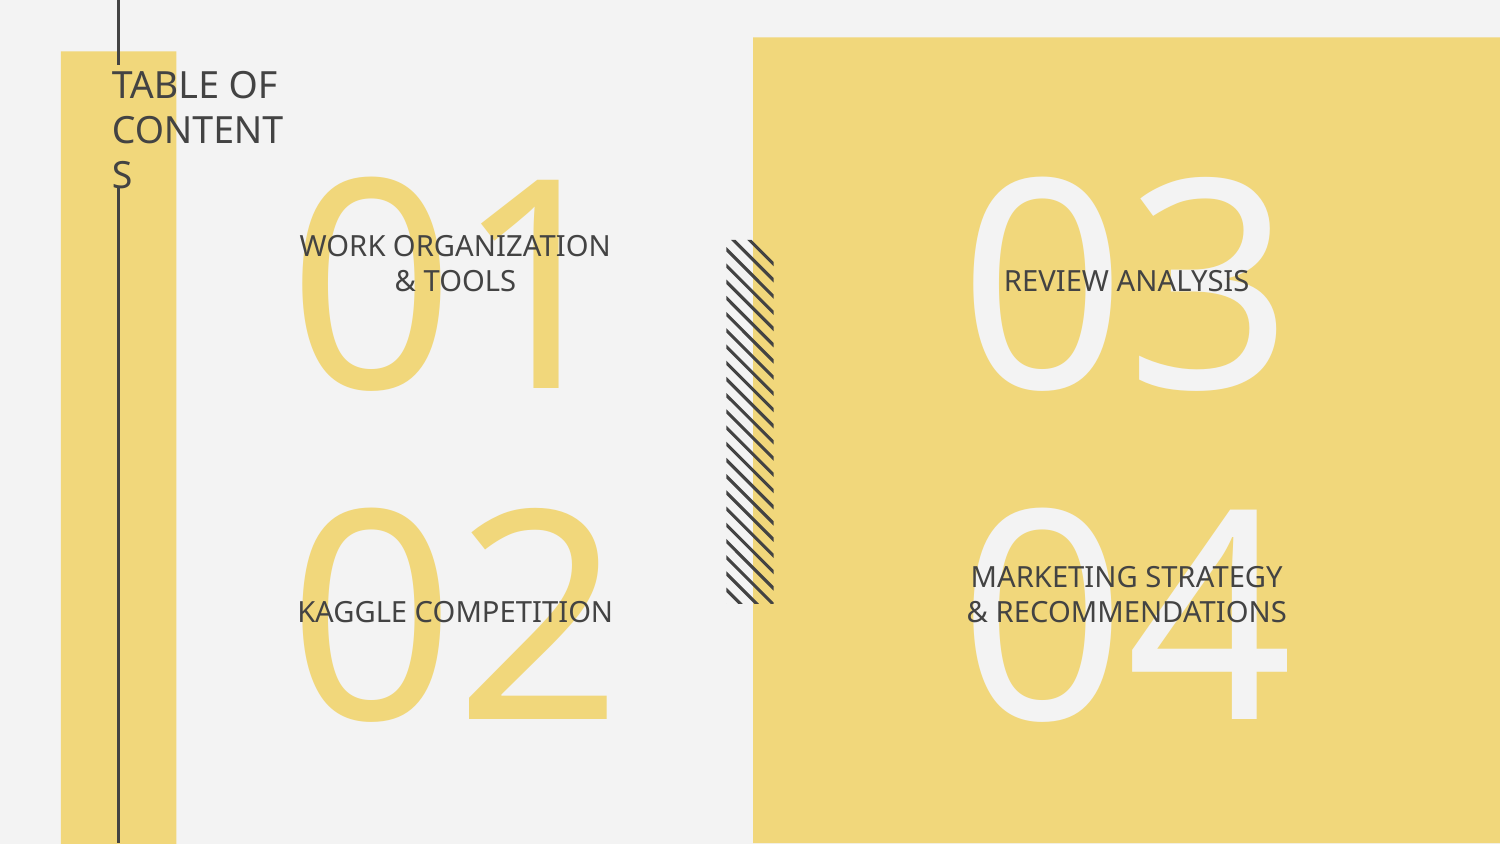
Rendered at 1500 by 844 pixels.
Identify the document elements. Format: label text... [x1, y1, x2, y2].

title MARKETING STRATEGY & RECOMMENDATIONS [942, 560, 1312, 644]
title WORK ORGANIZATION & TOOLS [270, 229, 640, 312]
title REVIEW ANALYSIS [942, 229, 1312, 312]
title 02 [88, 555, 760, 651]
title TABLE OF CONTENTS [96, 67, 303, 190]
title 04 [760, 555, 1494, 651]
title 01 [88, 224, 760, 320]
title 03 [760, 224, 1494, 320]
title KAGGLE COMPETITION [270, 560, 640, 644]
